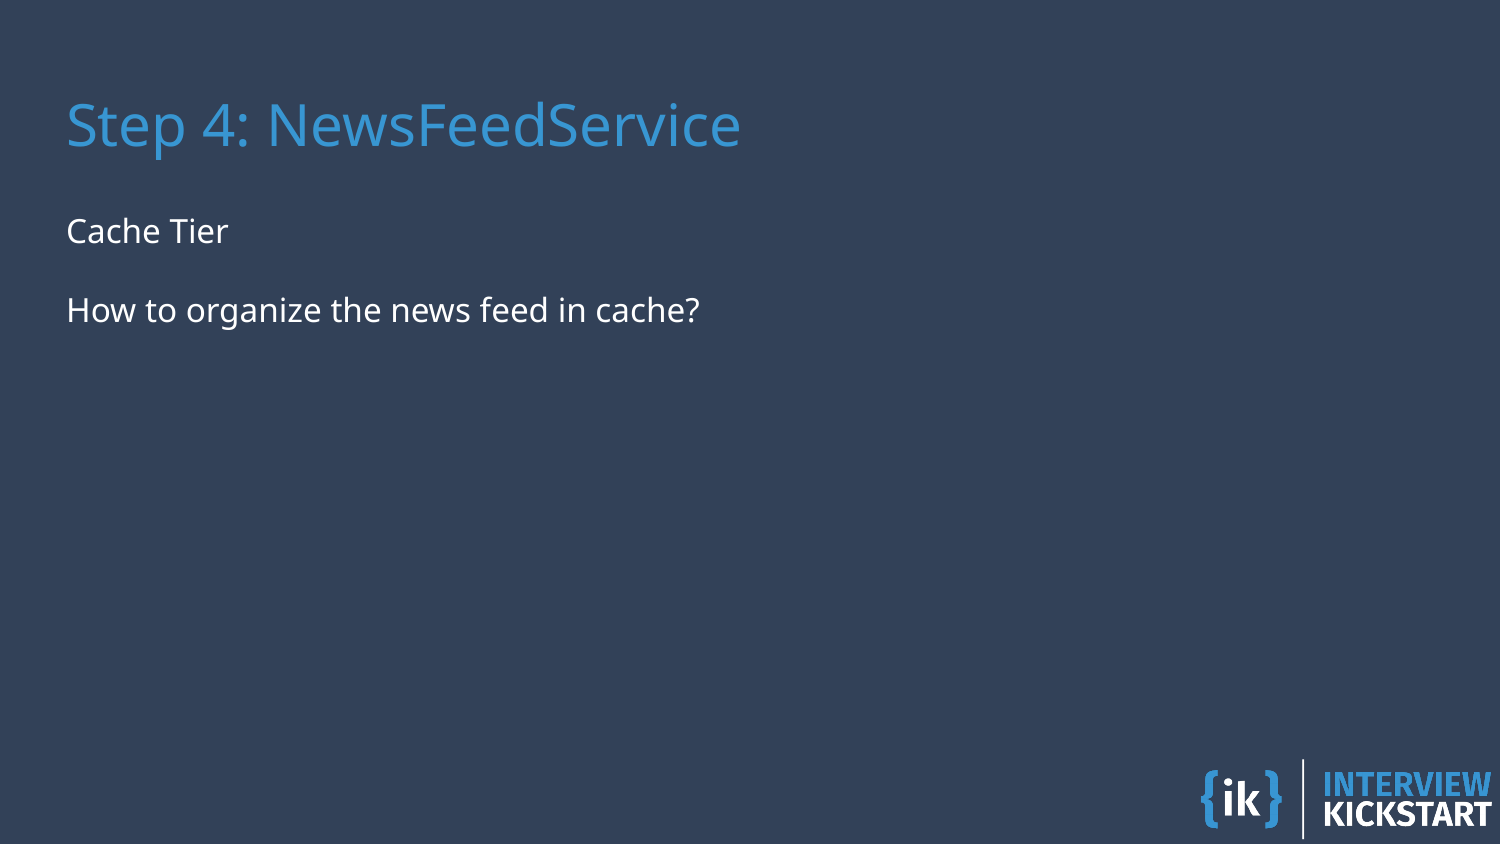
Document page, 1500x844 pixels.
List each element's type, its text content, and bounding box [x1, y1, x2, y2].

picture [1104, 557, 1500, 844]
title Step 4: NewsFeedService [51, 72, 1449, 167]
list Cache Tier How to organize the news feed in cache? [51, 189, 1449, 805]
